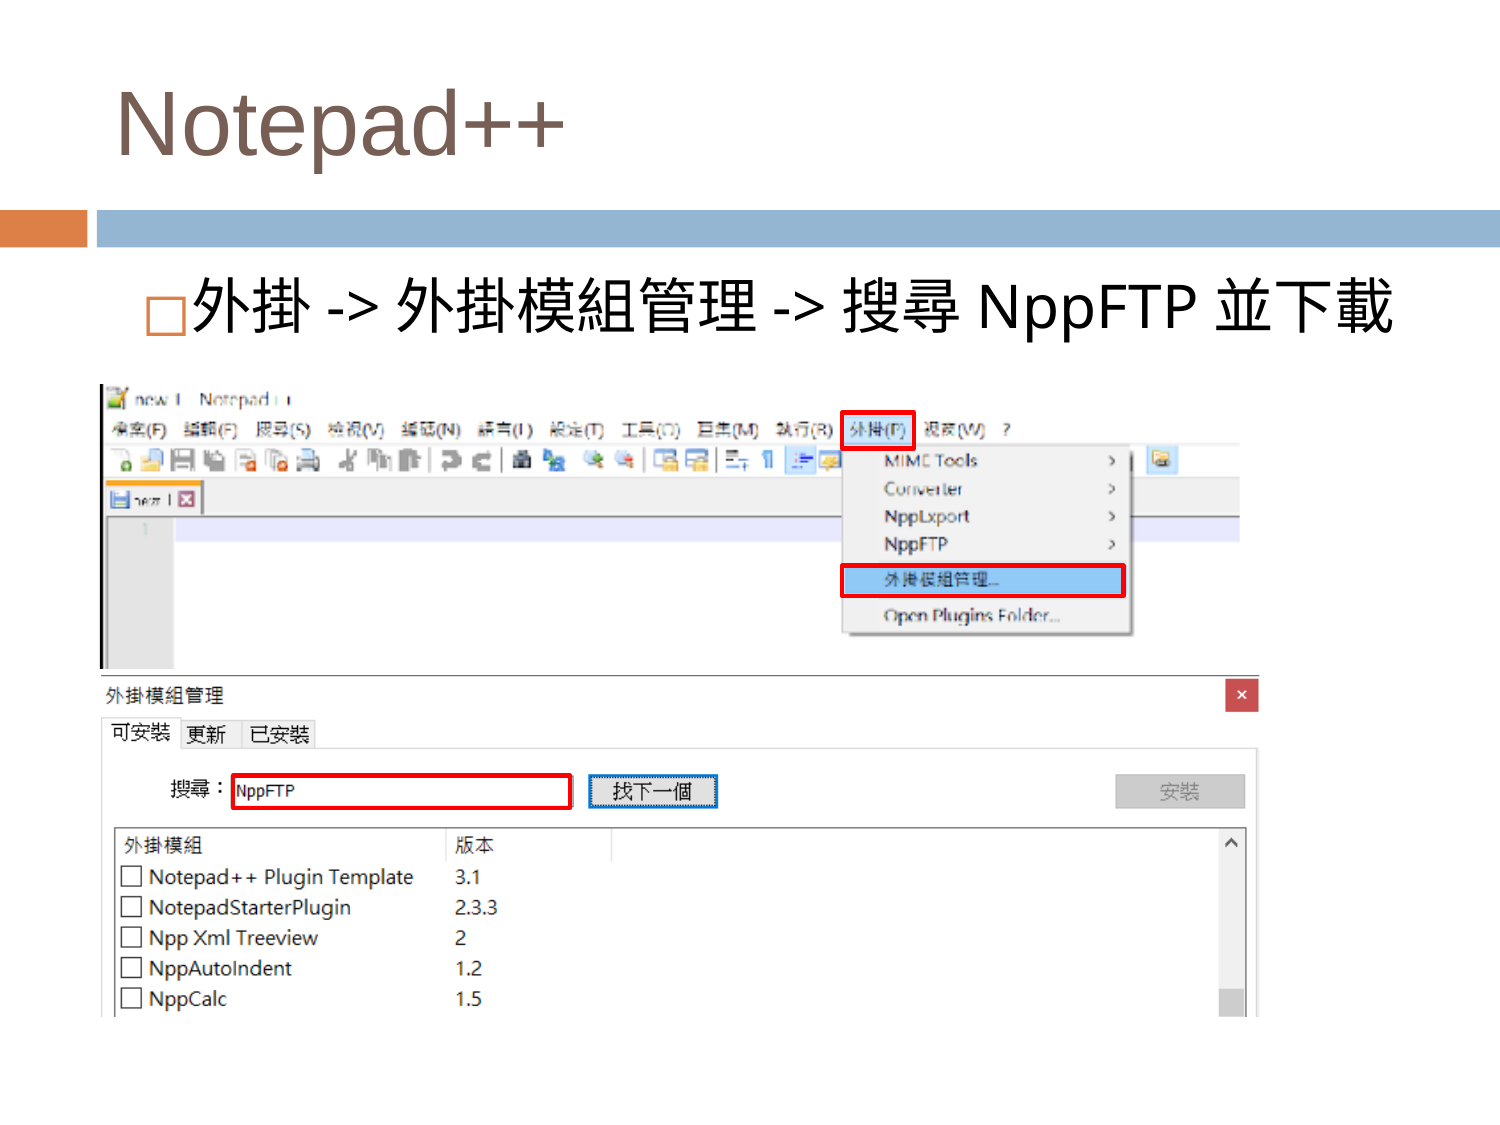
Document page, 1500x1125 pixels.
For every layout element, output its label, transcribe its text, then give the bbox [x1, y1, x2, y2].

picture [99, 674, 1260, 1017]
picture [99, 383, 1241, 670]
list 外掛->外掛模組管理->搜尋NppFTP並下載 [99, 260, 1438, 1011]
title Notepad++ [99, 37, 1438, 200]
